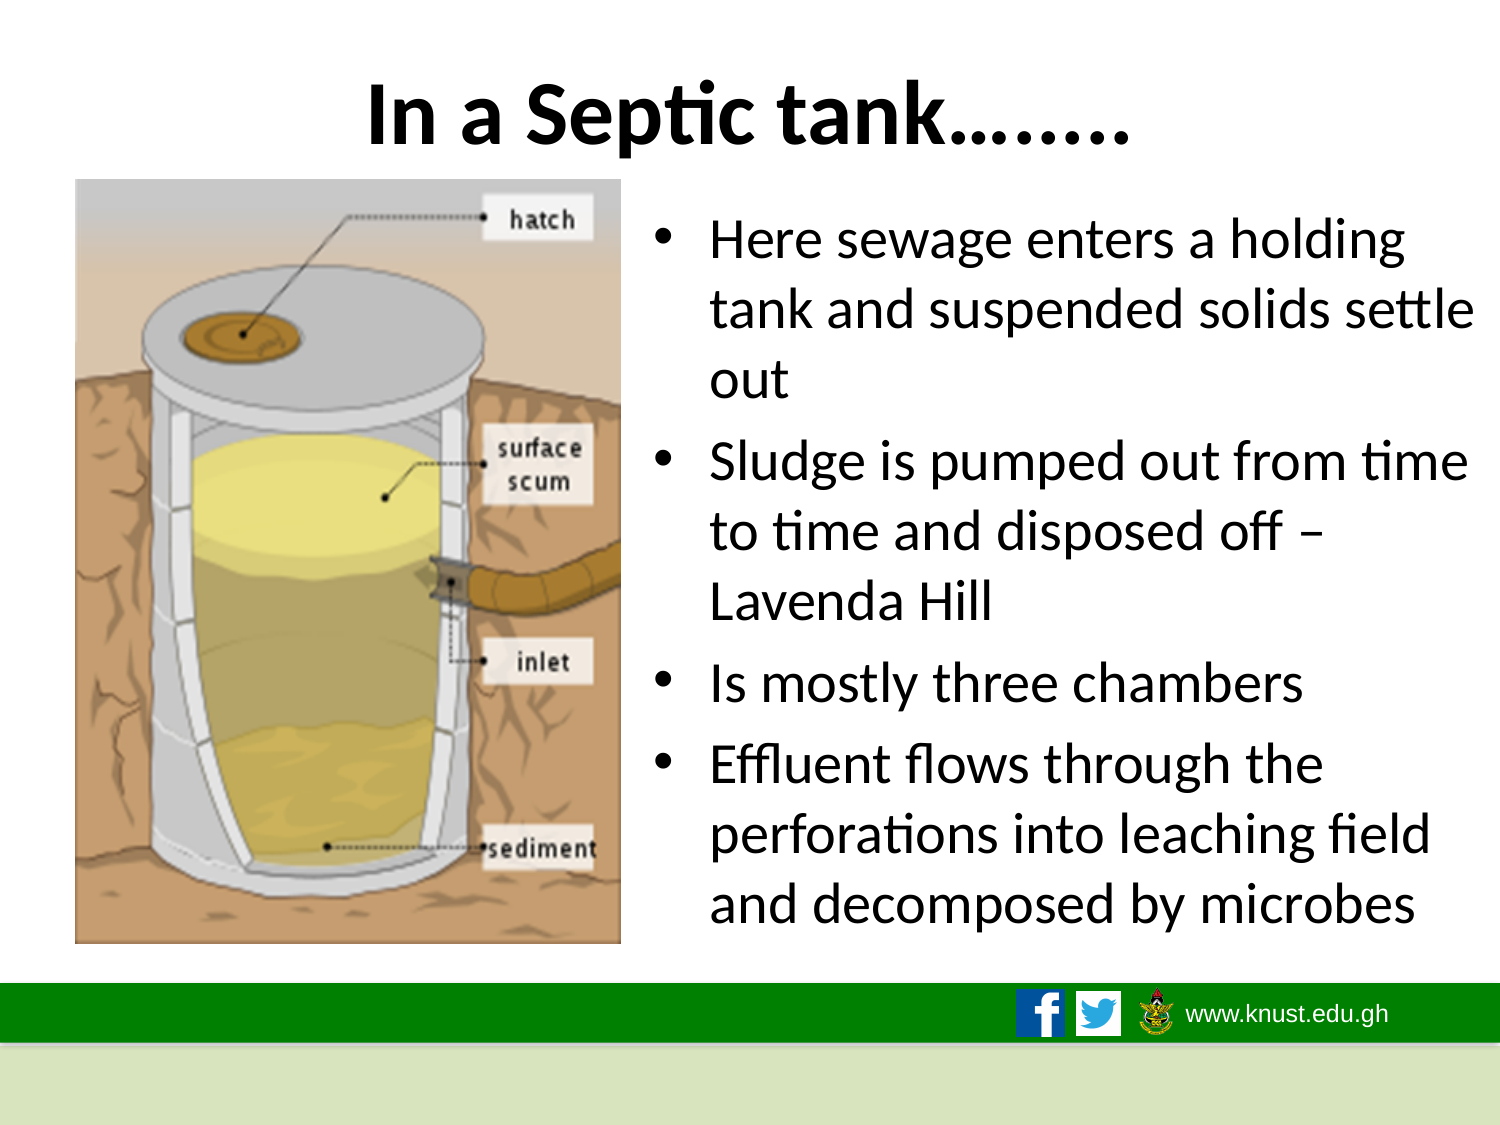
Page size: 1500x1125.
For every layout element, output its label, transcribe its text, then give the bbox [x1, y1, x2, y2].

picture [1016, 993, 1065, 1037]
text_box Here sewage enters a holding tank and suspended solids settle out Sludge is pumped out from time to time and disposed off – Lavenda Hill Is mostly three chambers Effluent flows through the perforations into leaching field and decomposed by microbes [638, 192, 1498, 993]
picture [74, 179, 621, 944]
picture [1139, 993, 1174, 1035]
picture [1076, 993, 1121, 1036]
title In a Septic tank…..... [75, 45, 1425, 180]
